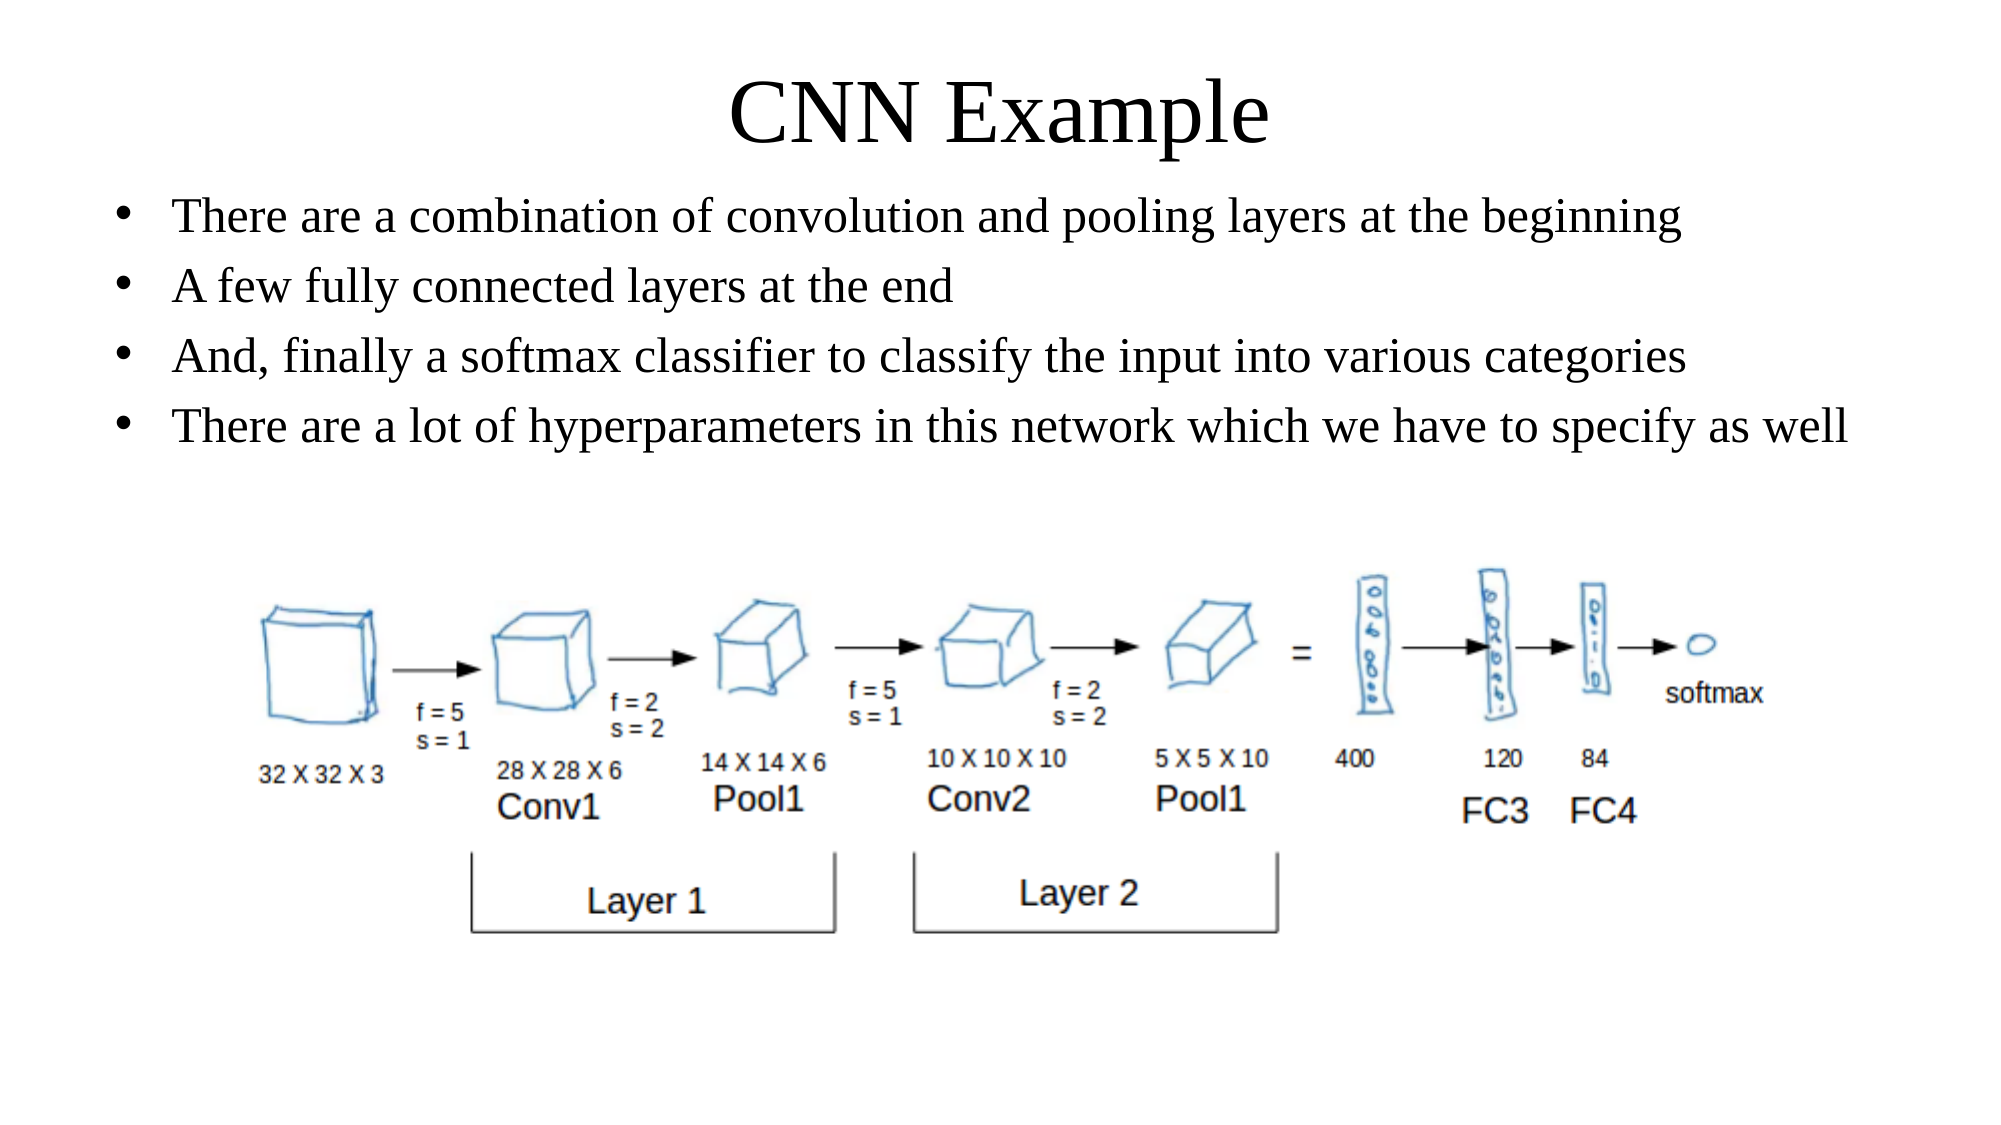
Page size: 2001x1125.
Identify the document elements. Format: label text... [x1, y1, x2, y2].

list There are a combination of convolution and pooling layers at the beginning A few fully connected layers at the end And, finally a softmax classifier to classify the input into various categories There are a lot of hyperparameters in this network which we have to specify as well [99, 174, 1900, 1063]
title CNN Example [99, 12, 1900, 174]
picture [237, 549, 1772, 951]
